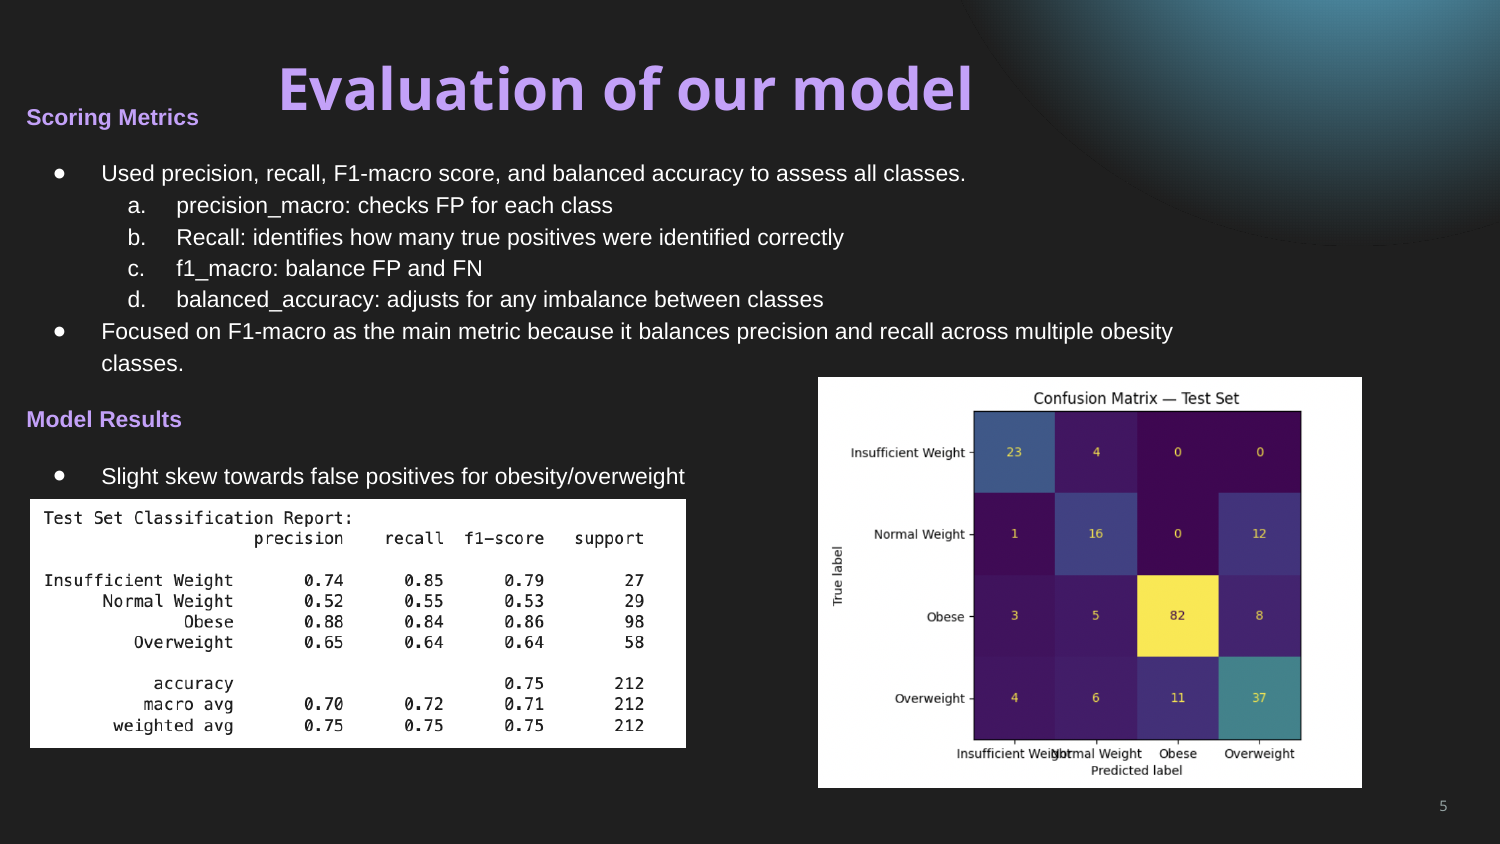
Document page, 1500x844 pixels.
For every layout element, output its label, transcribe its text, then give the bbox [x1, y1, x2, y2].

text_box [82, 345, 923, 407]
picture [29, 499, 686, 748]
list Scoring Metrics Used precision, recall, F1-macro score, and balanced accuracy to assess all classes. precision_macro: checks FP for each class Recall: identifies how many true positives were identified correctly f1_macro: balance FP and FN balanced_accuracy: adjusts for any imbalance between classes Focused on F1-macro as the main metric because it balances precision and recall across multiple obesity classes. Model Results Slight skew towards false positives for obesity/overweight [11, 87, 1259, 780]
picture [922, 0, 1500, 246]
picture [817, 377, 1363, 788]
title Evaluation of our model [262, 37, 1199, 87]
